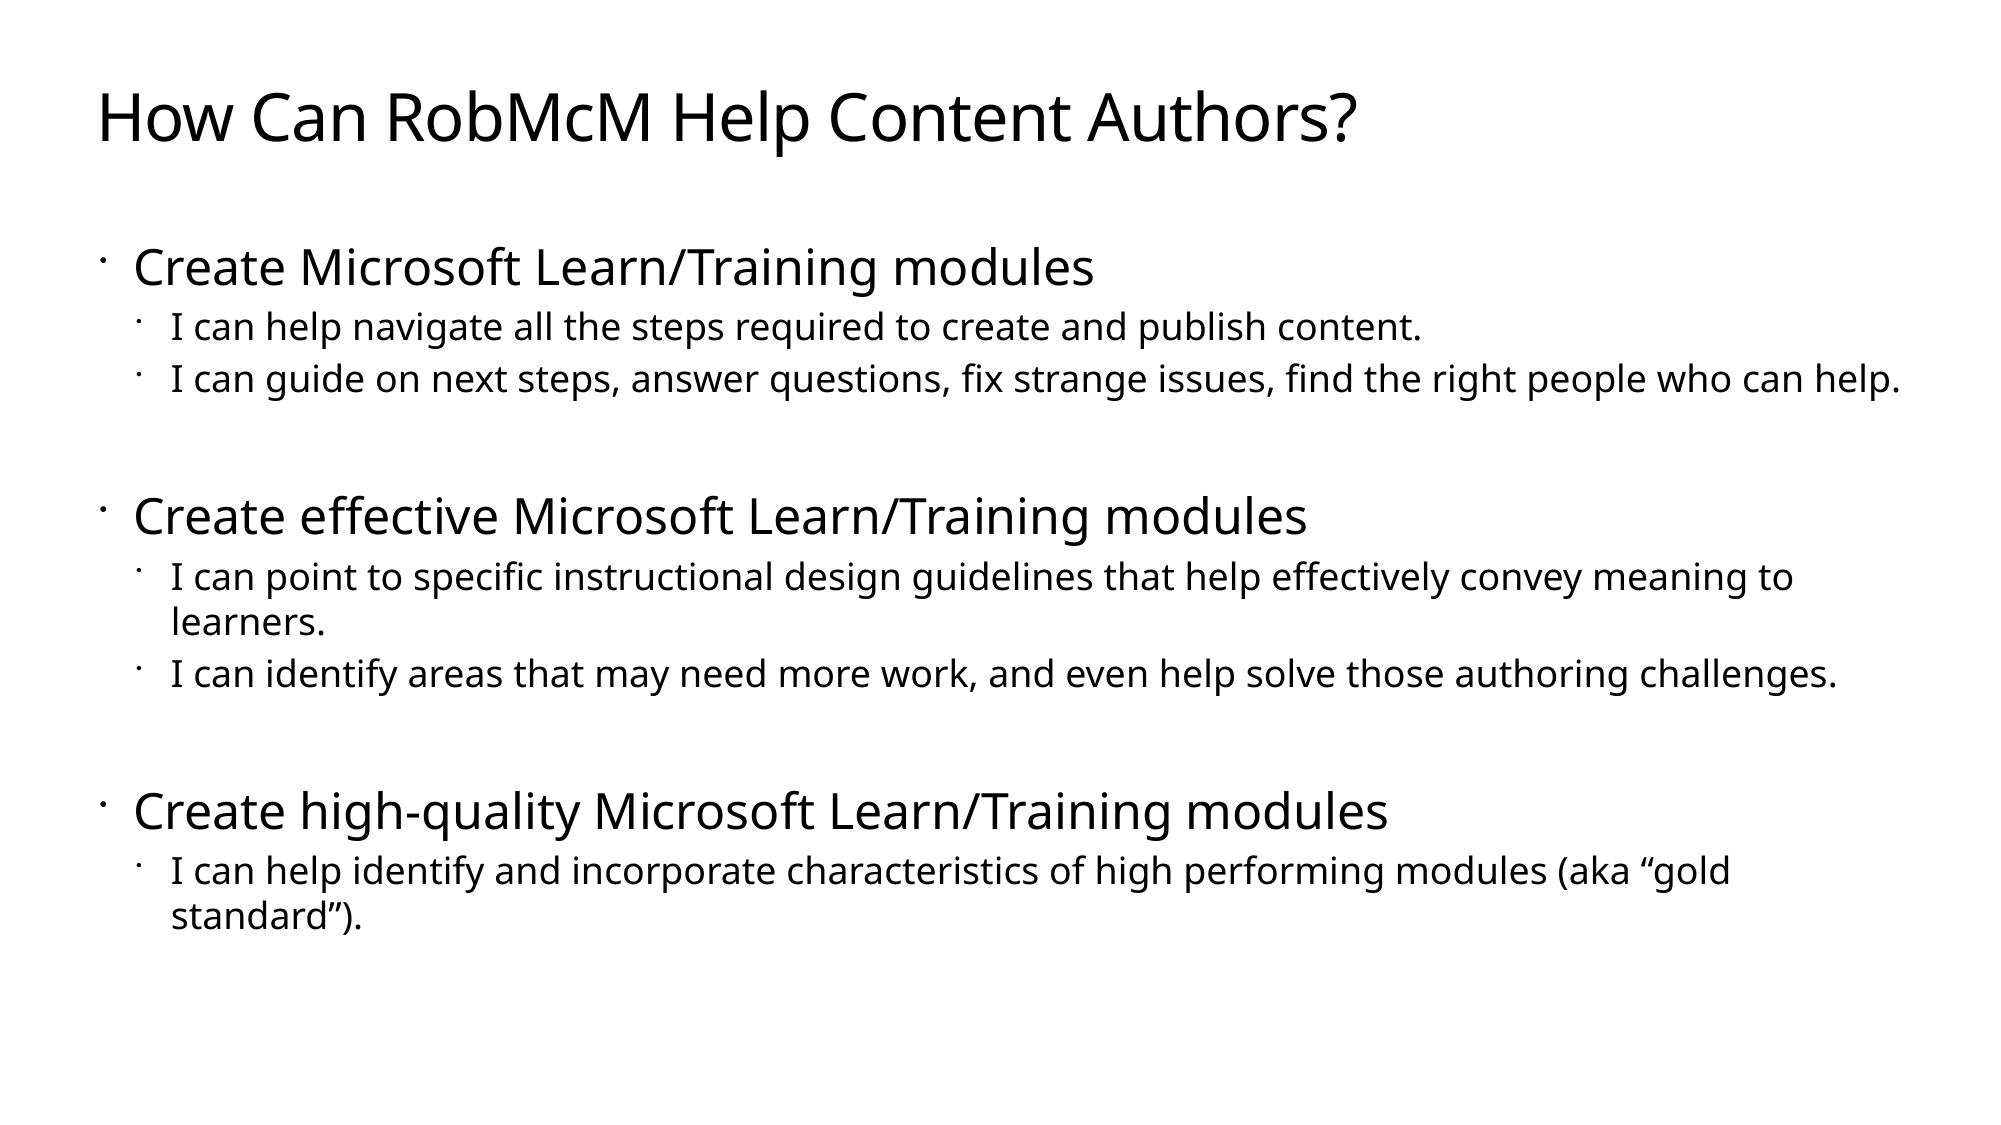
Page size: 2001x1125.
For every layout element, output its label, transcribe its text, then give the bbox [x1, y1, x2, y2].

list Create Microsoft Learn/Training modules I can help navigate all the steps required to create and publish content. I can guide on next steps, answer questions, fix strange issues, find the right people who can help. Create effective Microsoft Learn/Training modules I can point to specific instructional design guidelines that help effectively convey meaning to learners. I can identify areas that may need more work, and even help solve those authoring challenges. Create high-quality Microsoft Learn/Training modules I can help identify and incorporate characteristics of high performing modules (aka “gold standard”). [95, 235, 1904, 878]
title How Can RobMcM Help Content Authors? [96, 75, 1904, 166]
